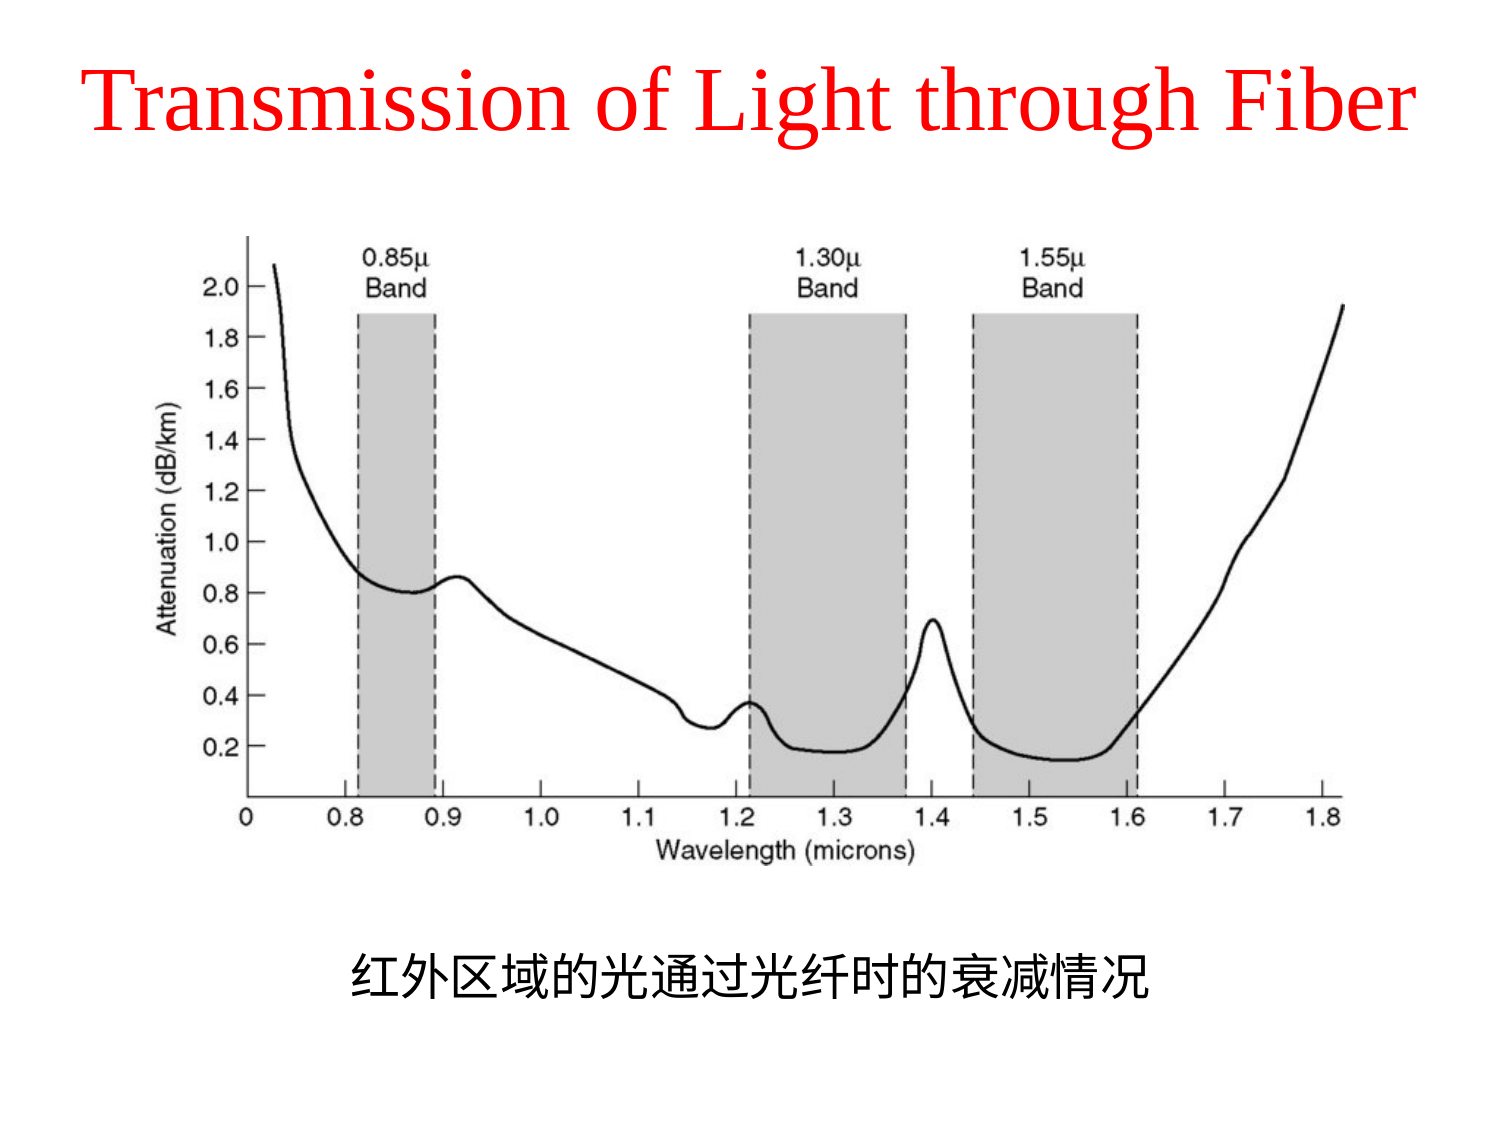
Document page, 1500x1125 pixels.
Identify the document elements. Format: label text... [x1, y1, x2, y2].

title Transmission of Light through Fiber [0, 0, 1500, 188]
picture [151, 235, 1346, 867]
list 红外区域的光通过光纤时的衰减情况 [0, 937, 1500, 1075]
